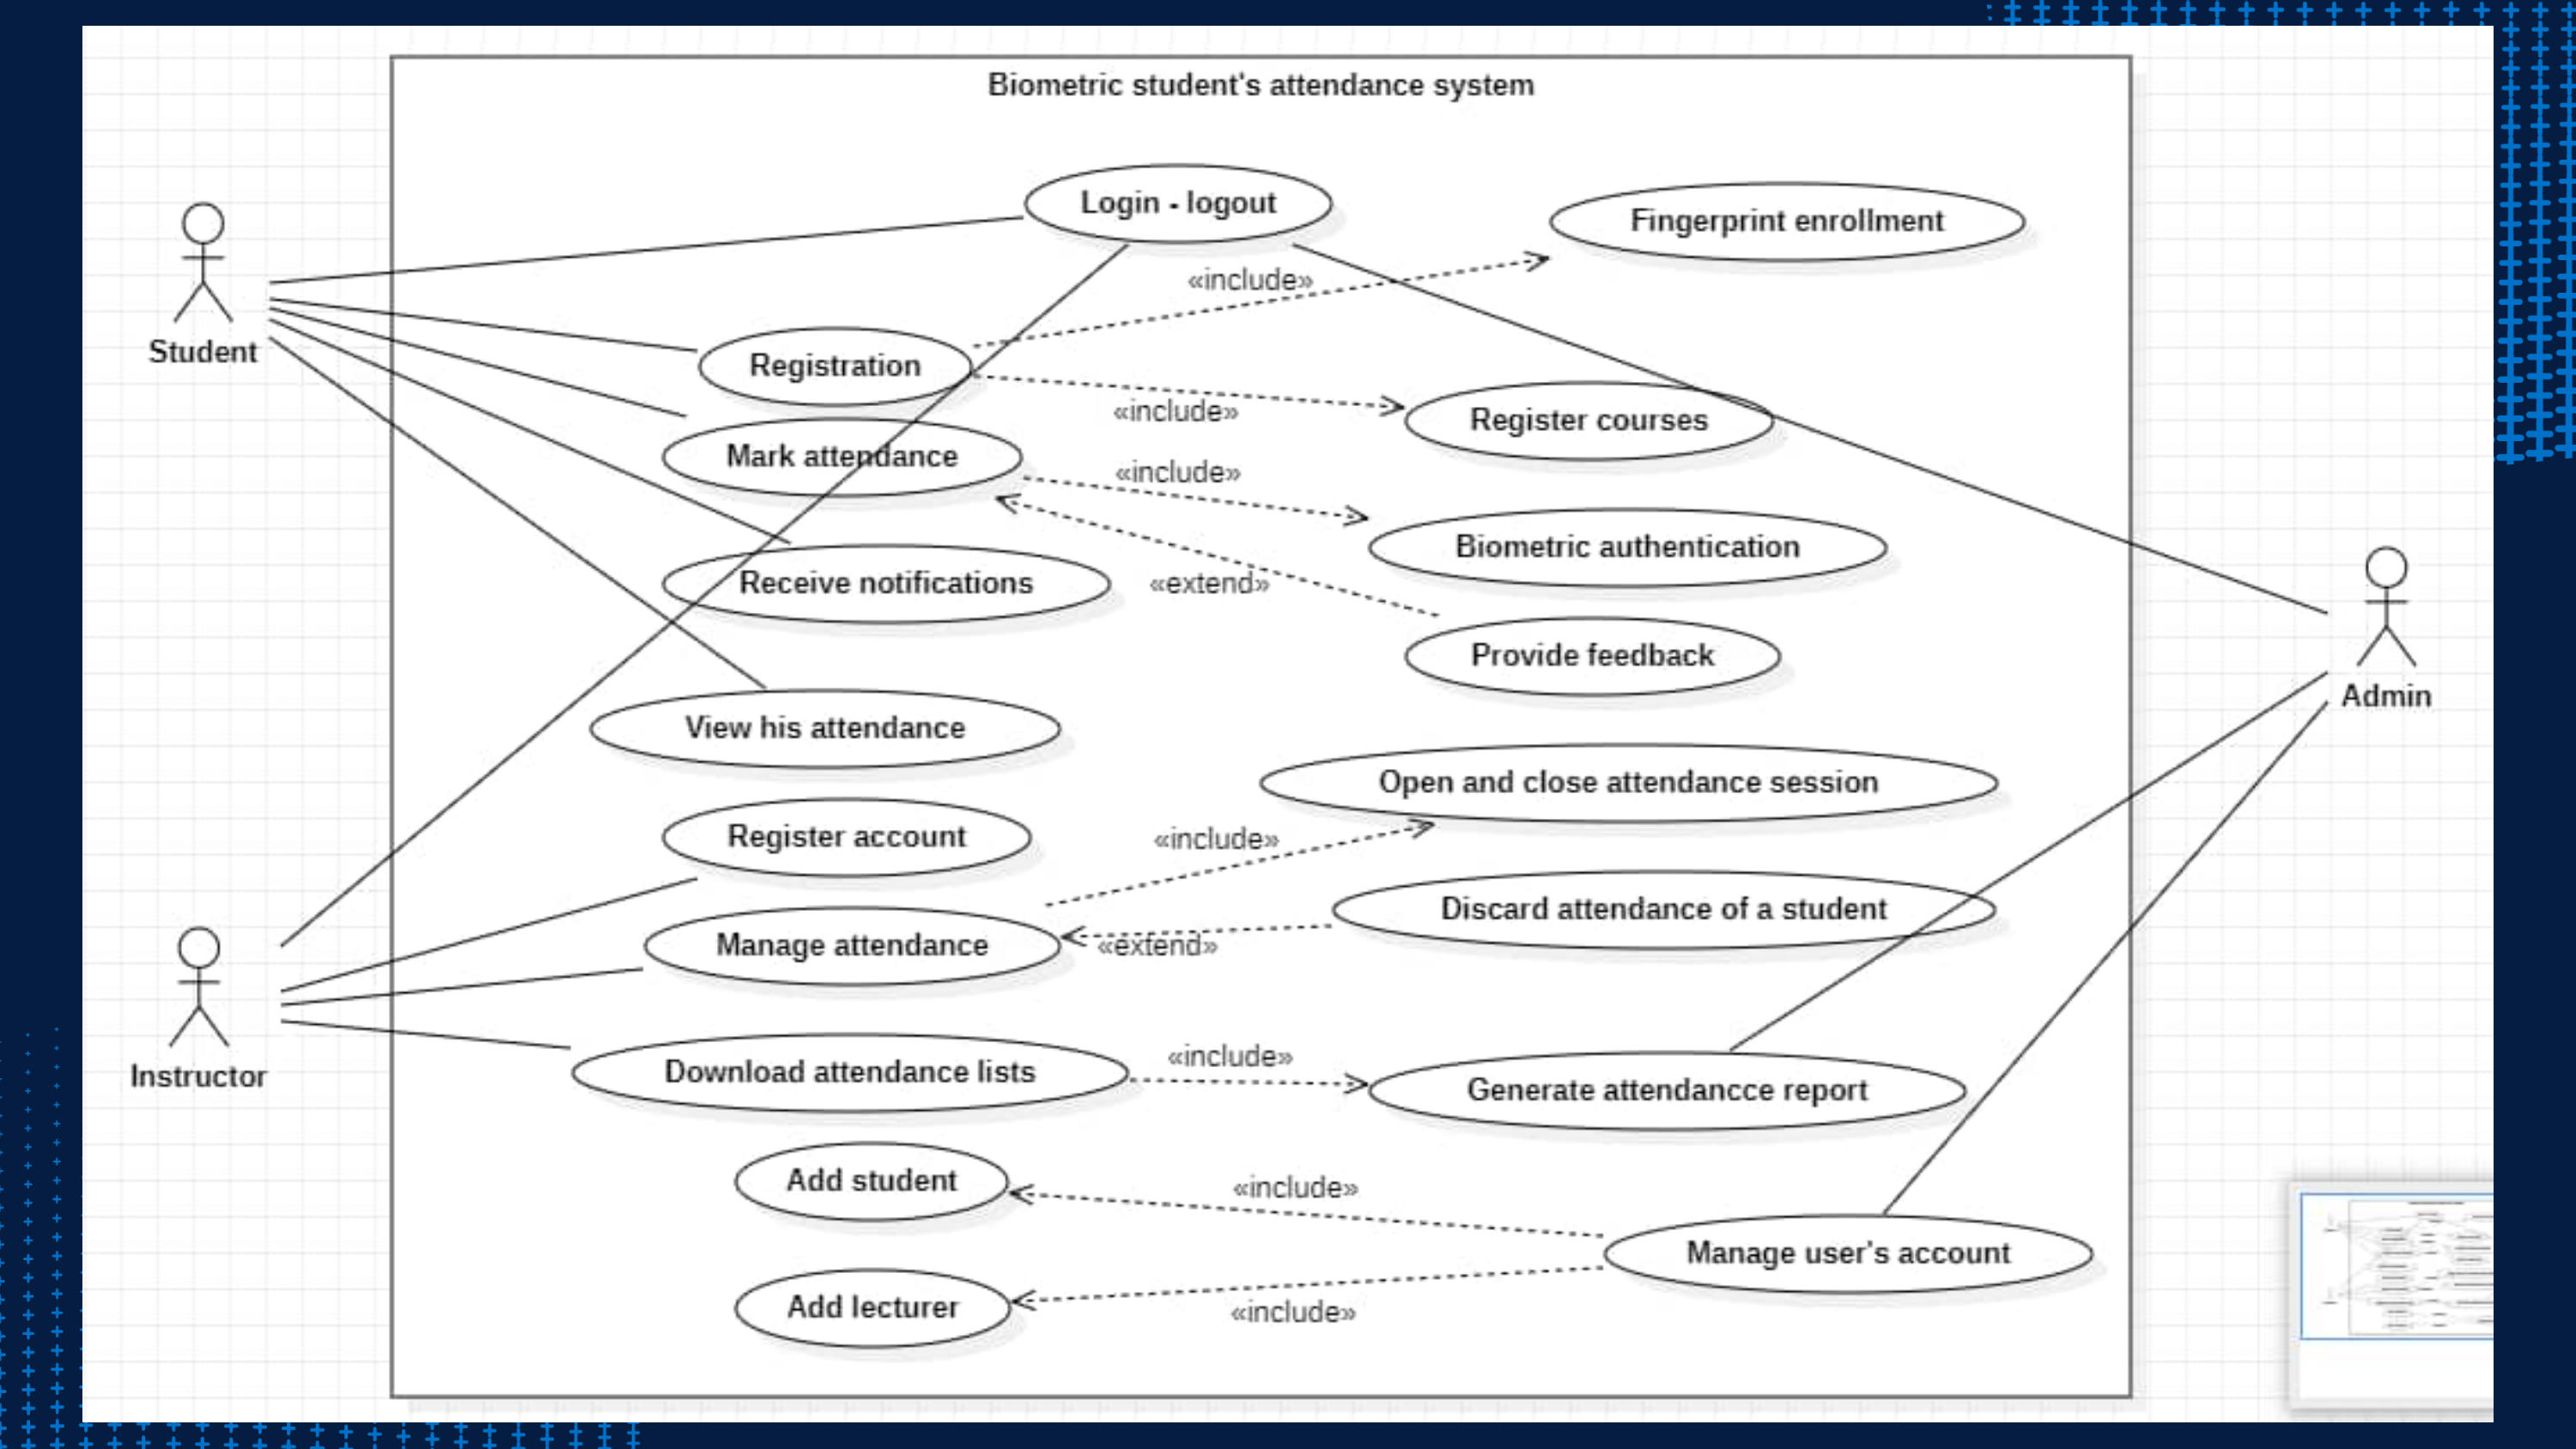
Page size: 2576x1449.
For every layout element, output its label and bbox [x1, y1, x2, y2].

picture [82, 26, 2494, 1422]
text_box [1986, 0, 2576, 466]
text_box [0, 1017, 644, 1449]
